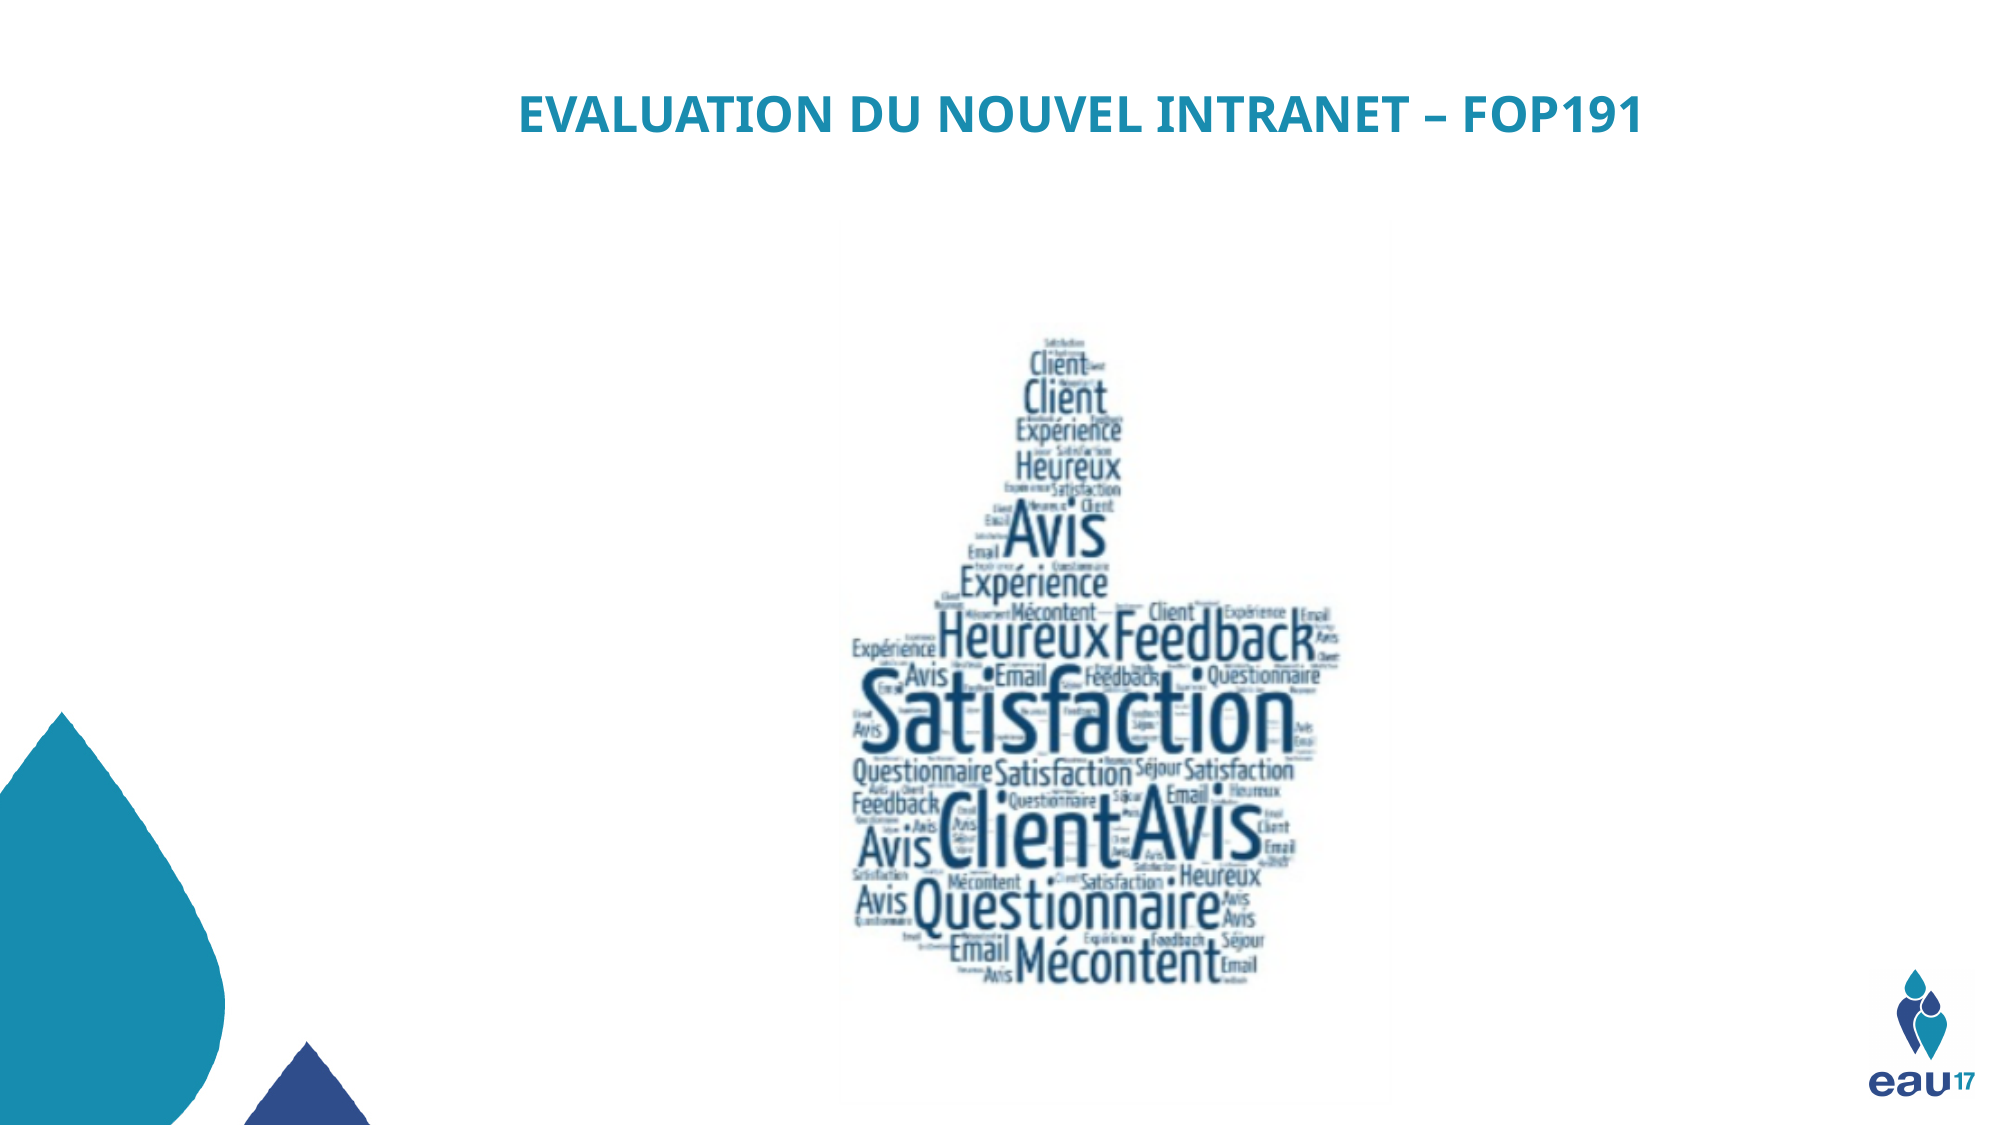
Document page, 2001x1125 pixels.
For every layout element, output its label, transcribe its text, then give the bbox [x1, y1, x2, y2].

picture [839, 220, 1392, 1105]
picture [0, 711, 391, 1125]
list EVALUATION DU NOUVEL INTRANET – FOP191 [306, 81, 1870, 175]
picture [1869, 969, 1975, 1099]
